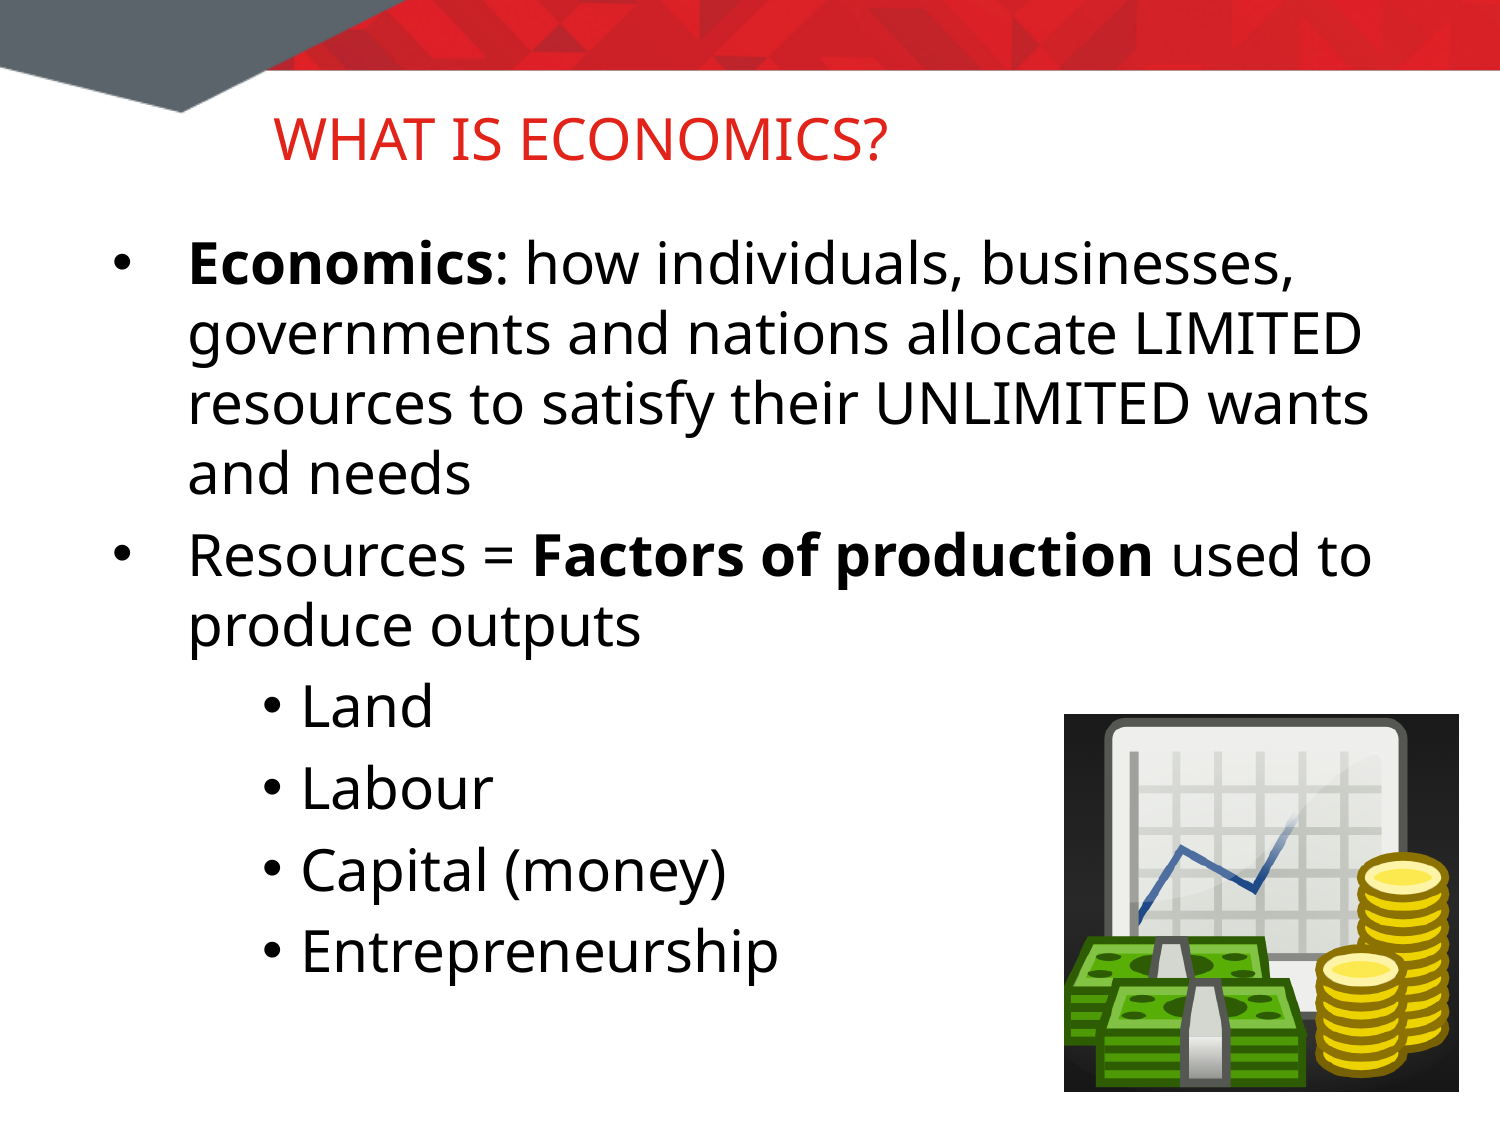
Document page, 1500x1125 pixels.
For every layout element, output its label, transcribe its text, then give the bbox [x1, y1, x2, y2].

picture [0, 0, 1500, 114]
title What is economics? [273, 80, 1235, 173]
list Economics: how individuals, businesses, governments and nations allocate LIMITED resources to satisfy their UNLIMITED wants and needs Resources = Factors of production used to produce outputs Land Labour Capital (money) Entrepreneurship [97, 218, 1402, 1092]
picture [0, 713, 1500, 1125]
